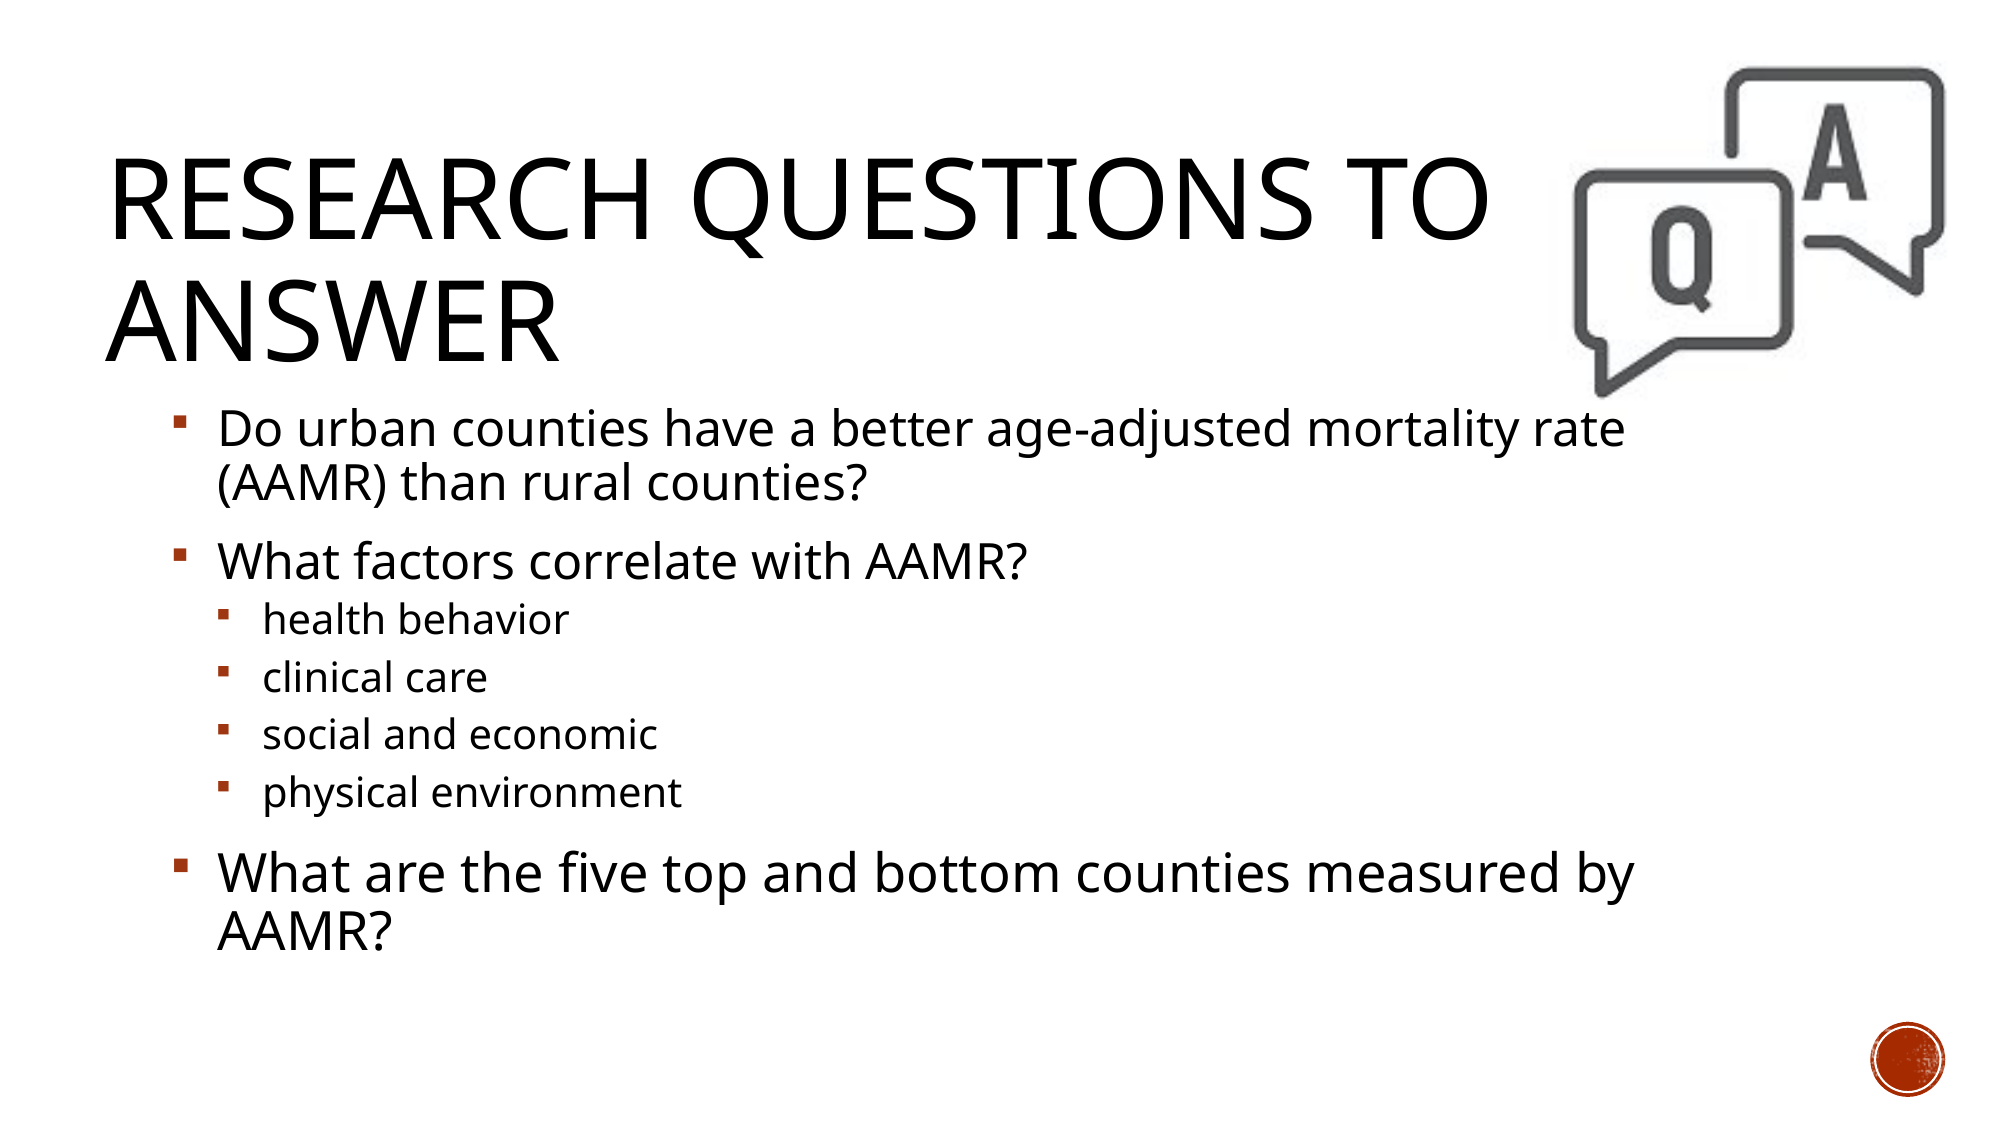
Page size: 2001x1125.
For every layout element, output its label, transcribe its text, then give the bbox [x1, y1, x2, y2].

picture [1548, 22, 1972, 445]
title Research Questions to Answer [90, 131, 1549, 396]
list Do urban counties have a better age-adjusted mortality rate (AAMR) than rural counties? What factors correlate with AAMR? health behavior clinical care social and economic physical environment What are the five top and bottom counties measured by AAMR? [155, 395, 1740, 1061]
